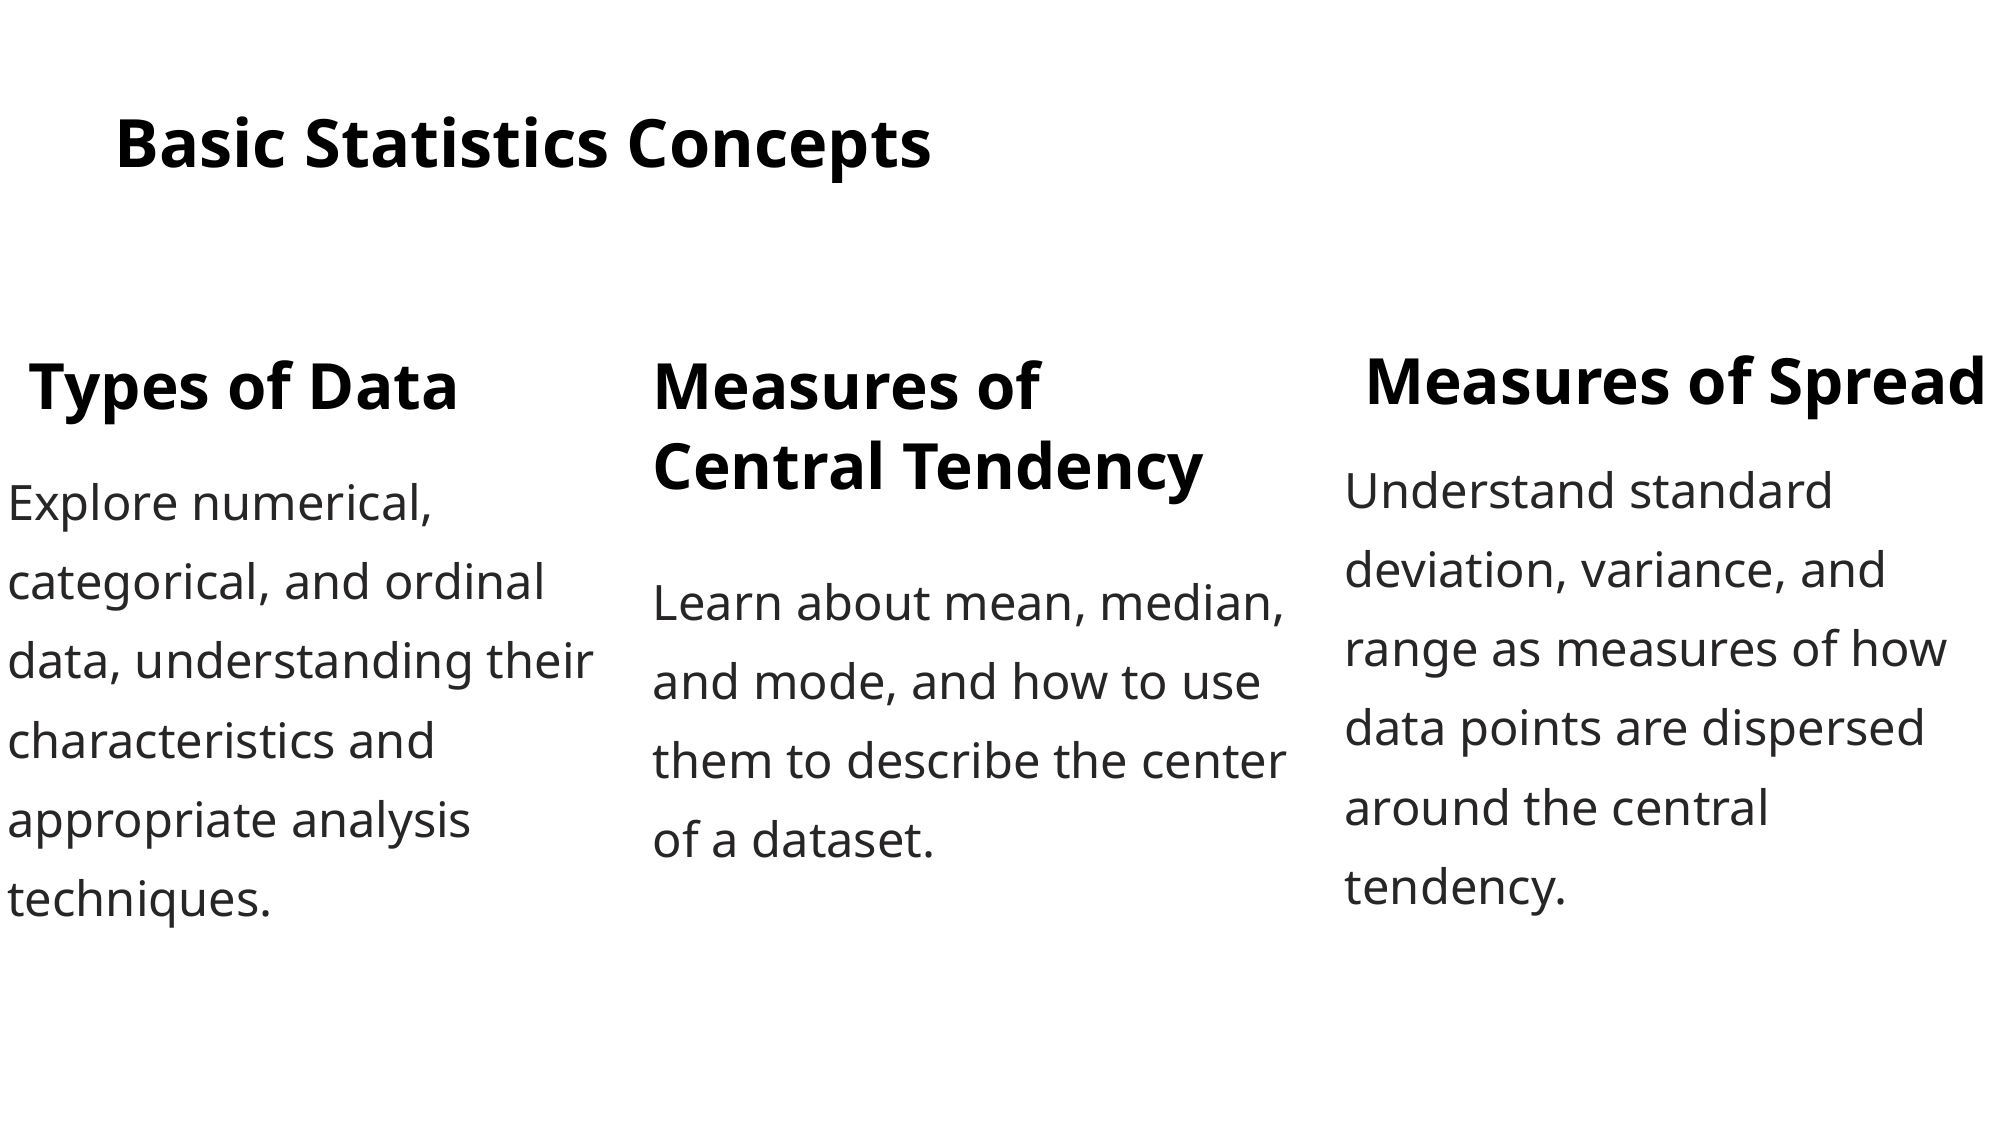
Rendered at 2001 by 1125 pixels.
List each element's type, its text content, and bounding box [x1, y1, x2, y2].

text_box Learn about mean, median, and mode, and how to use them to describe the center of a dataset. [652, 550, 1309, 875]
text_box Measures of Central Tendency [652, 341, 1205, 505]
text_box Explore numerical, categorical, and ordinal data, understanding their characteristics and appropriate analysis techniques. [7, 451, 617, 935]
text_box Basic Statistics Concepts [99, 49, 1900, 230]
text_box Understand standard deviation, variance, and range as measures of how data points are dispersed around the central tendency. [1344, 438, 2000, 858]
text_box [99, 249, 1863, 950]
text_box Measures of Spread [1364, 337, 1916, 419]
text_box Types of Data [29, 341, 546, 424]
